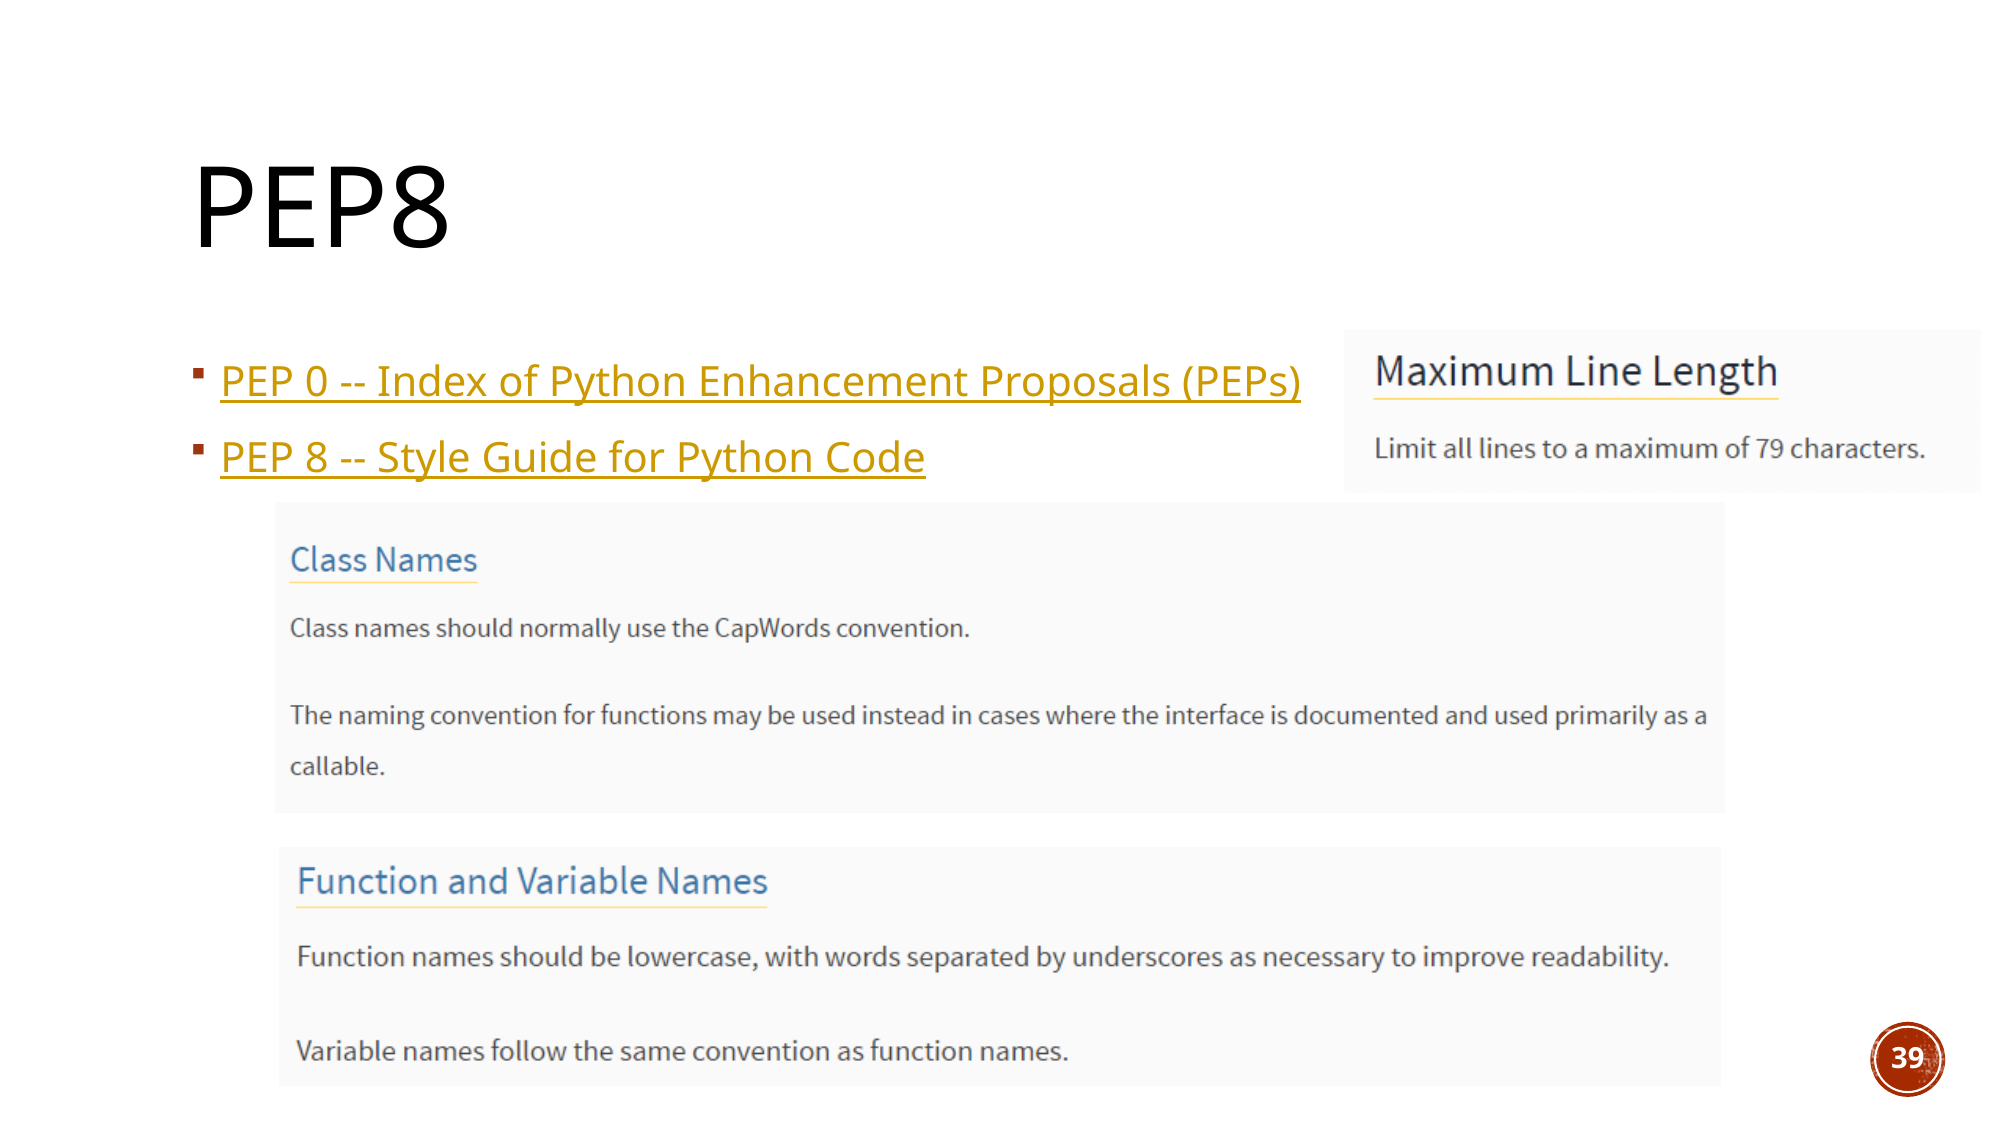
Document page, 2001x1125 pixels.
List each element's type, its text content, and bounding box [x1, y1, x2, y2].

list PEP 0 -- Index of Python Enhancement Proposals (PEPs) PEP 8 -- Style Guide for Python Code [175, 348, 1826, 1013]
picture [279, 847, 1721, 1086]
picture [275, 502, 1725, 813]
title pep8 [175, 79, 1826, 344]
picture [1344, 329, 1981, 493]
slide_number 39 [1855, 1028, 1961, 1089]
